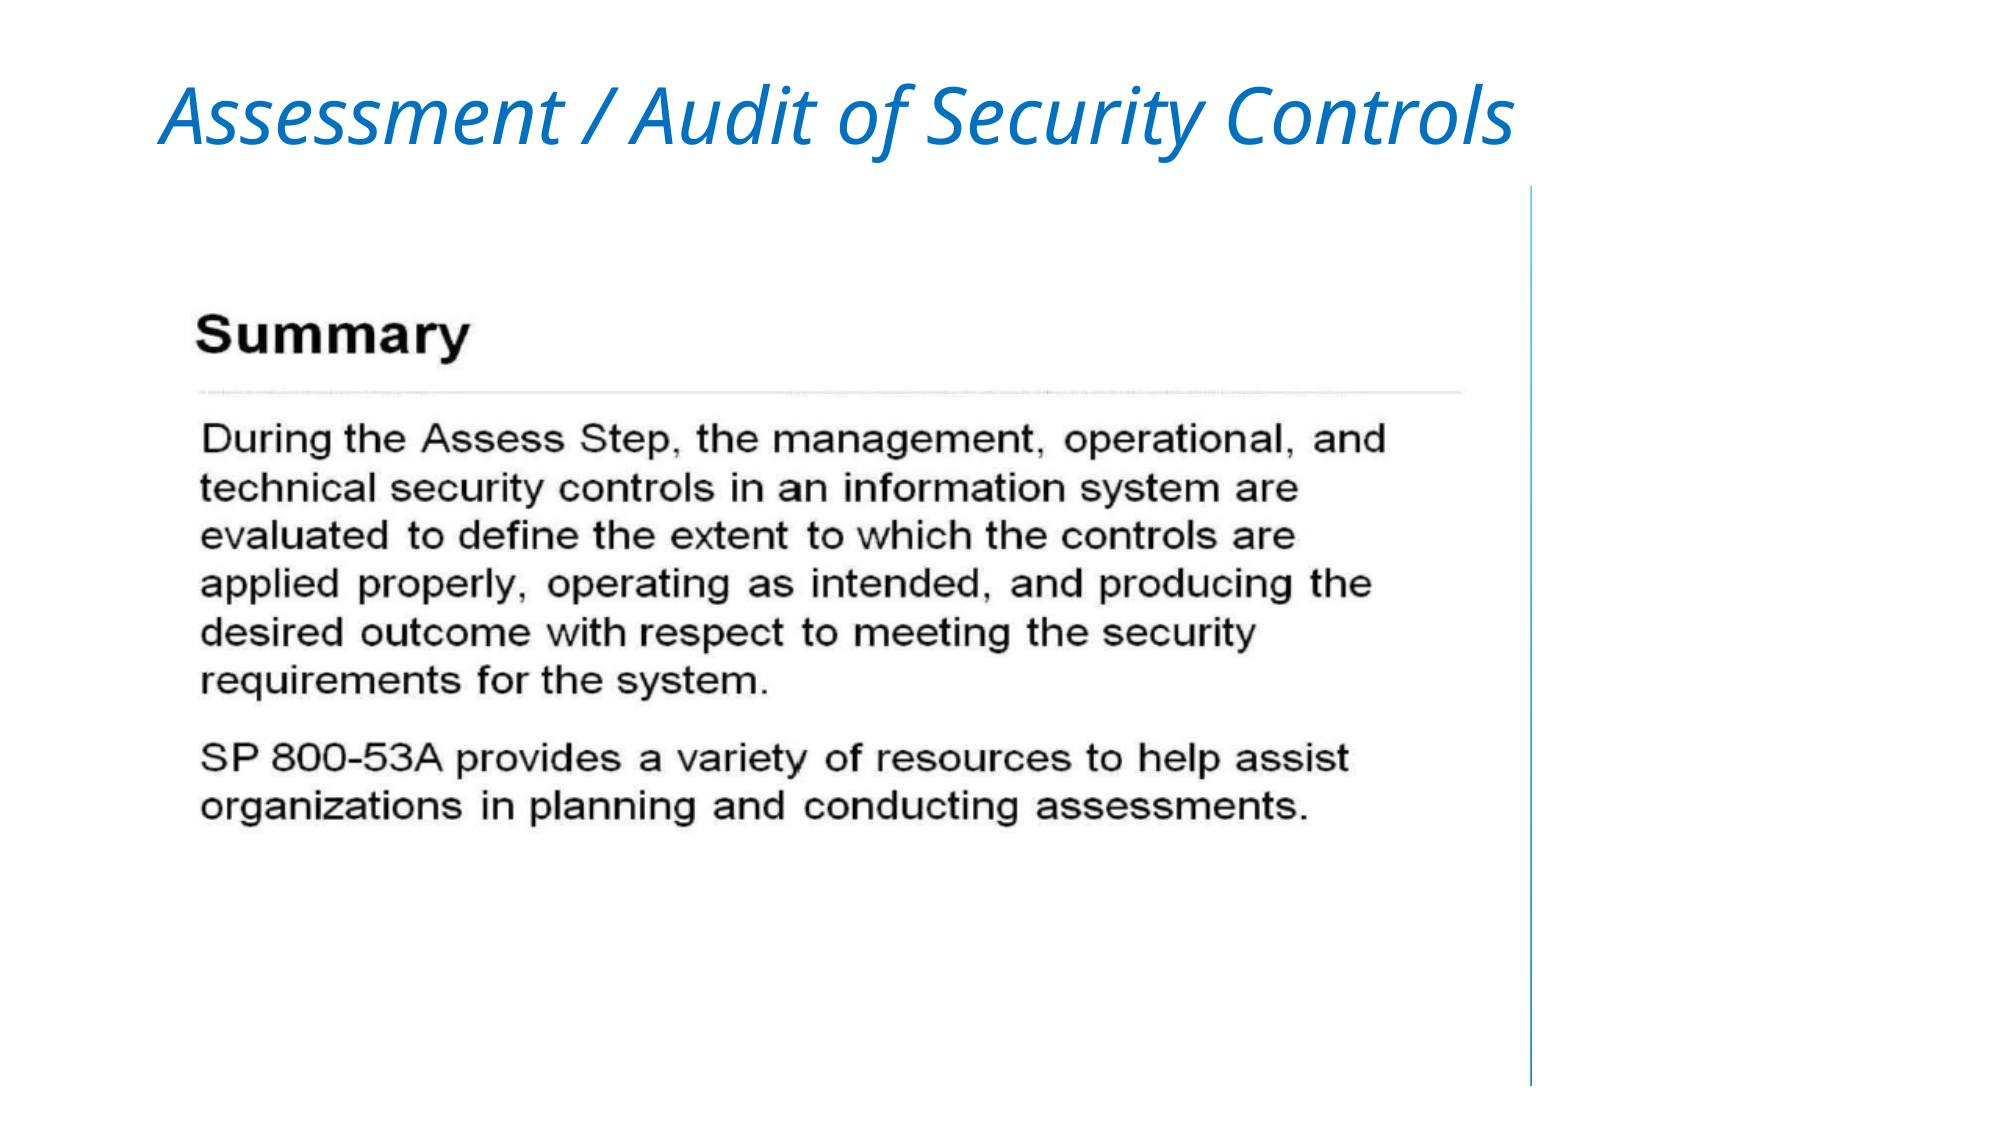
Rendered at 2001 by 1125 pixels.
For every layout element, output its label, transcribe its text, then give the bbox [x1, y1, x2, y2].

picture [146, 186, 1532, 1086]
title Assessment / Audit of Security Controls [146, 10, 1872, 228]
